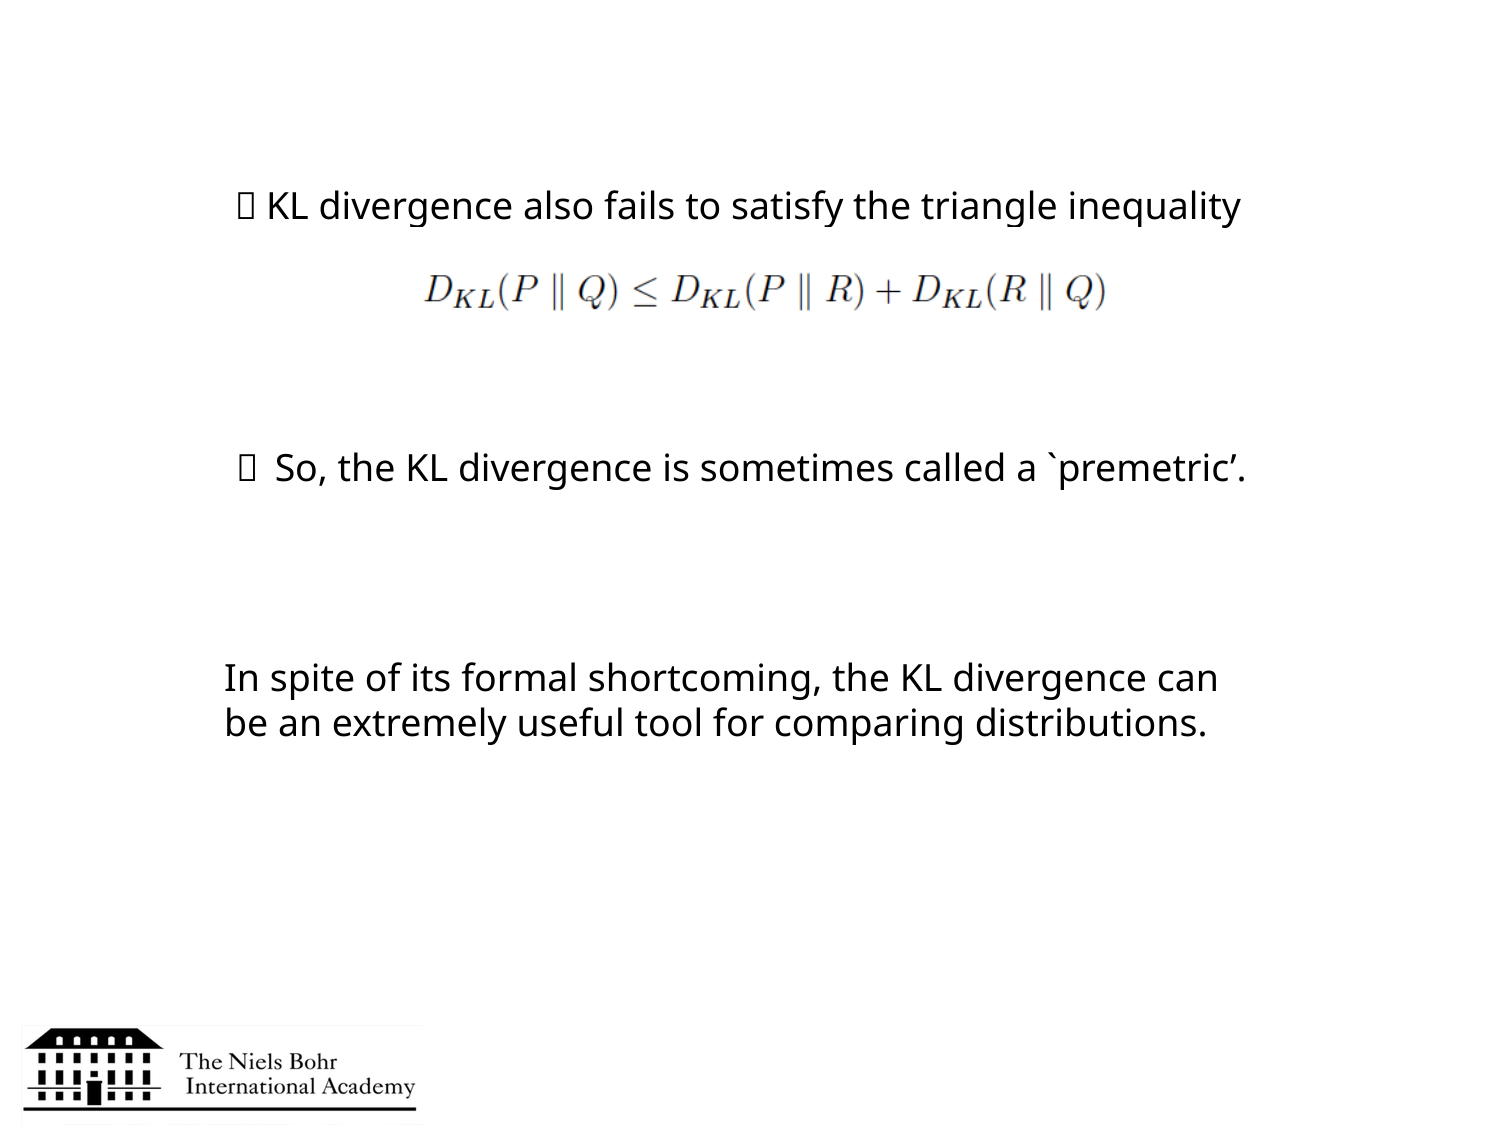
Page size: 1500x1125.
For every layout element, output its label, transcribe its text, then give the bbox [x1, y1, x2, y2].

text_box In spite of its formal shortcoming, the KL divergence can be an extremely useful tool for comparing distributions. [209, 646, 1245, 752]
picture [21, 1025, 422, 1125]
text_box So, the KL divergence is sometimes called a `premetric’. [259, 436, 1263, 497]
text_box  [221, 436, 259, 497]
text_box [221, 174, 1239, 385]
